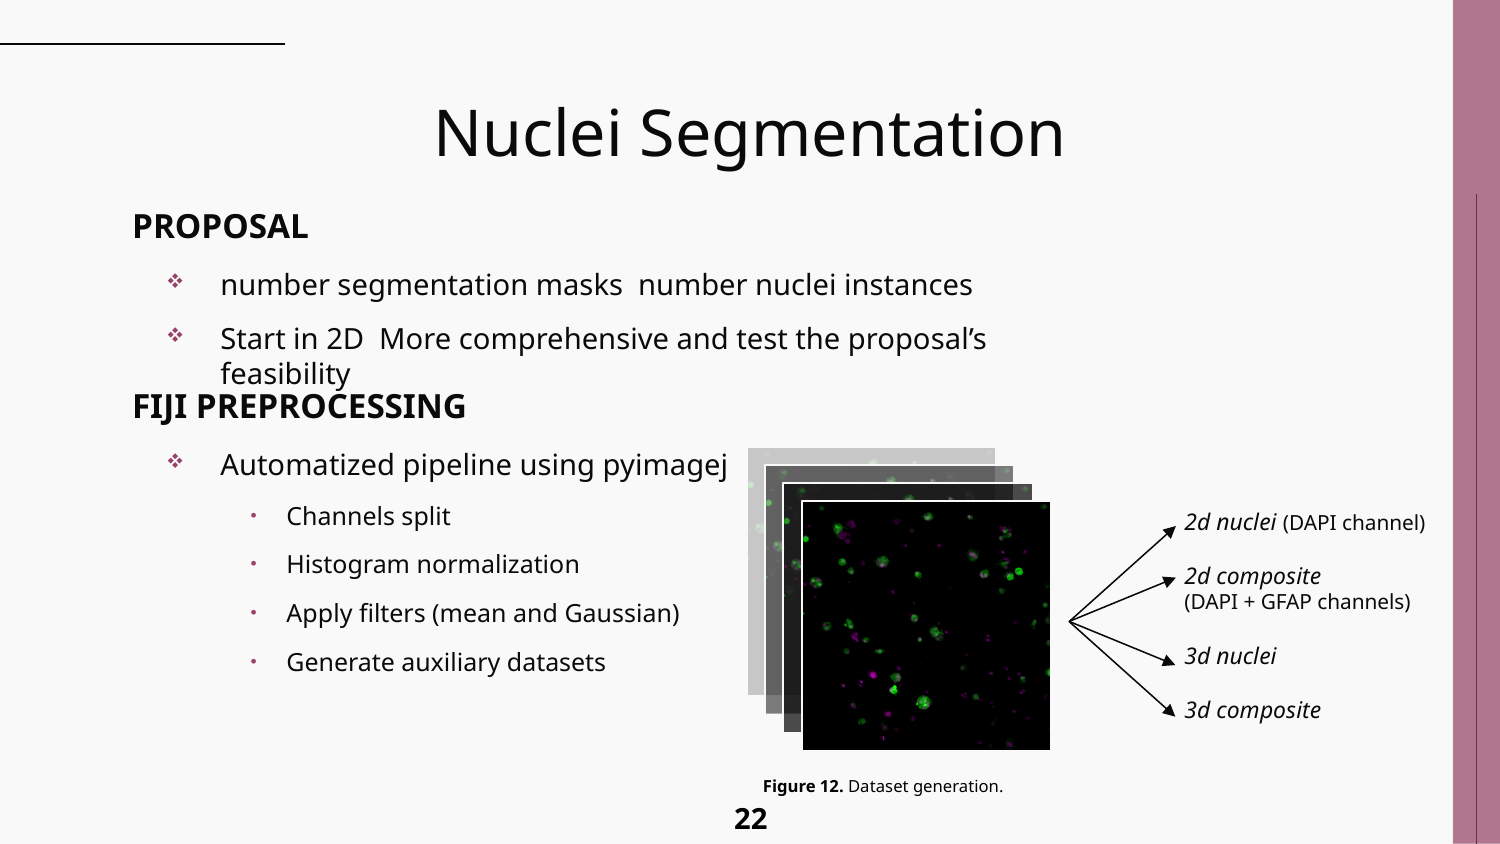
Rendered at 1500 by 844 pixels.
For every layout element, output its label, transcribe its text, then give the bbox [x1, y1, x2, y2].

text_box PROPOSAL [117, 174, 1411, 261]
title Nuclei Segmentation [116, 77, 1383, 168]
text_box [1451, 0, 1500, 793]
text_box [116, 354, 1495, 804]
text_box 22 [0, 793, 1500, 843]
